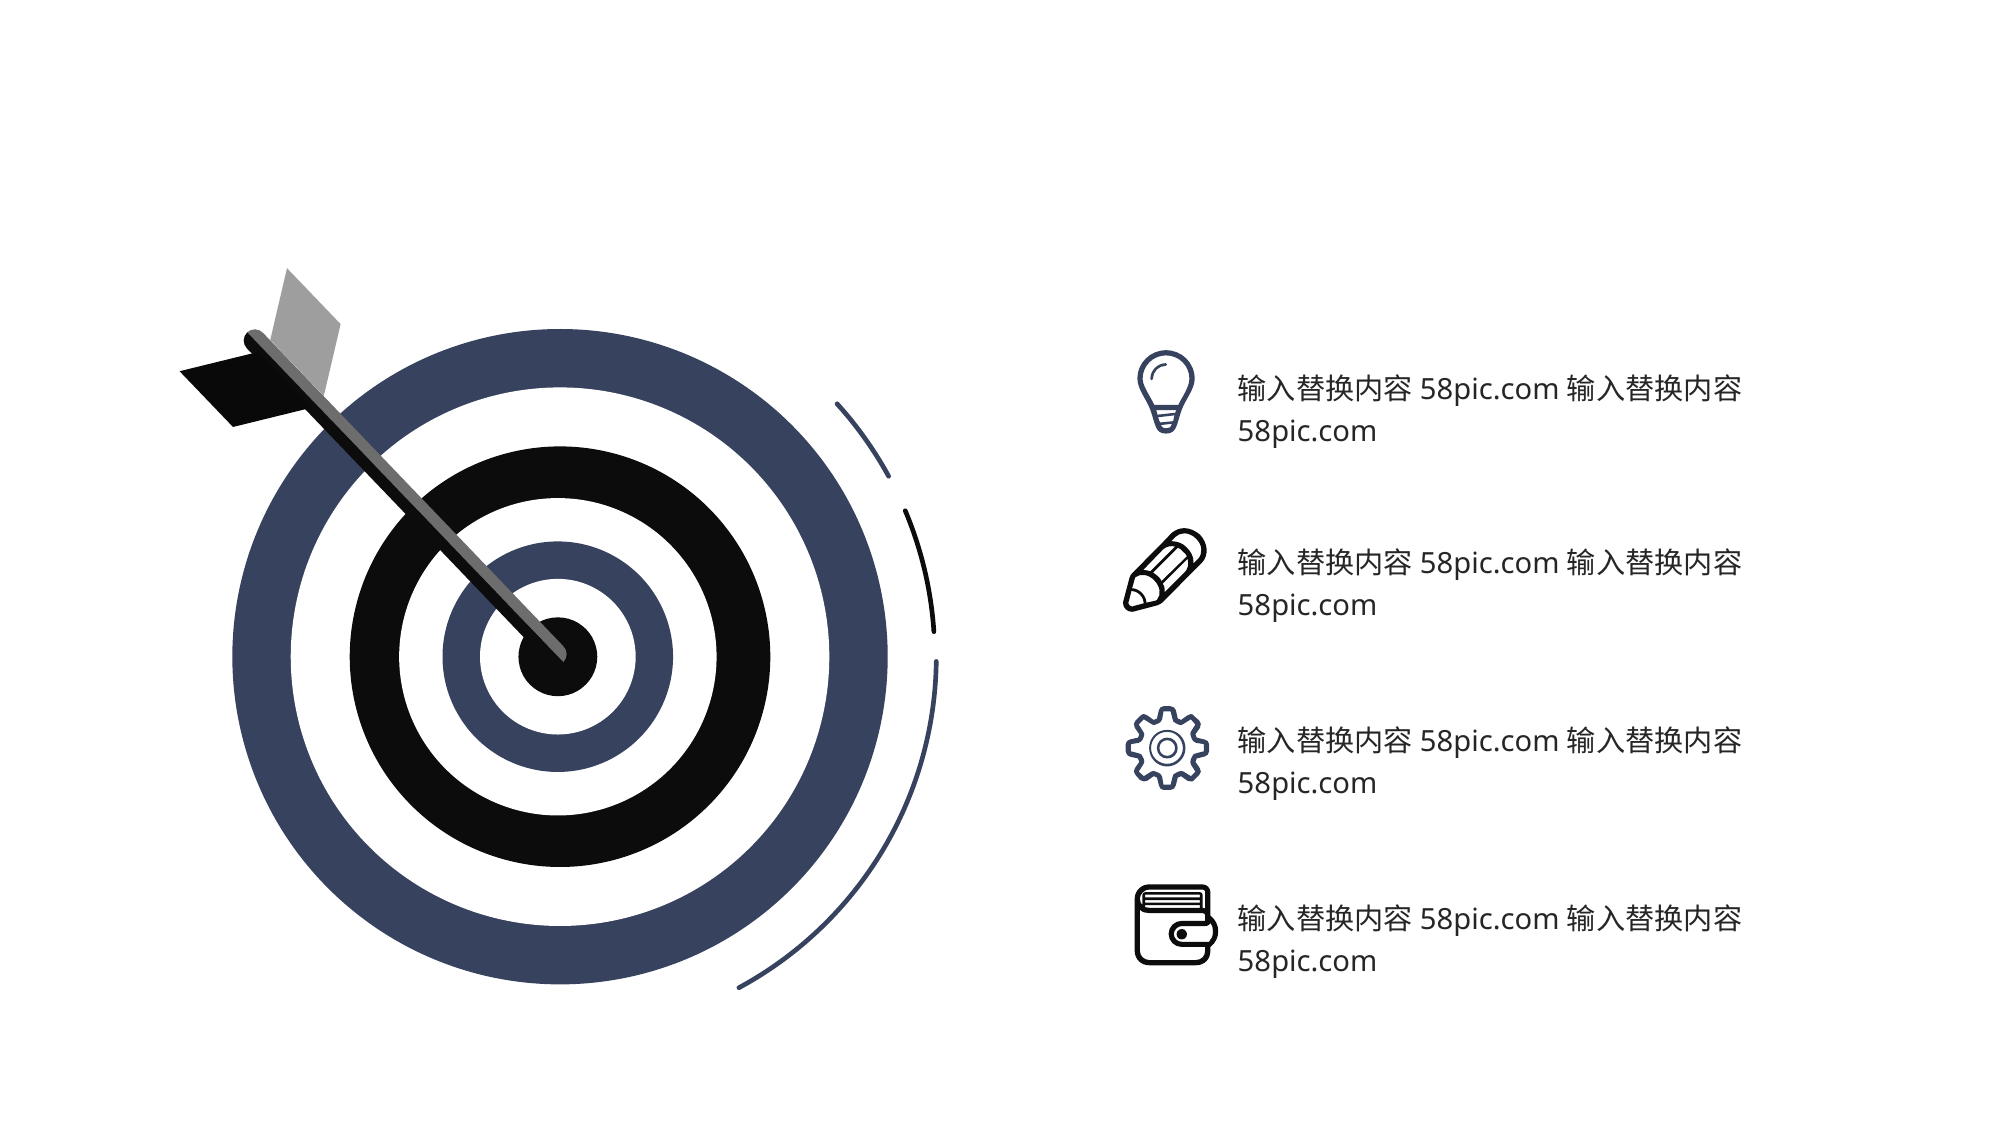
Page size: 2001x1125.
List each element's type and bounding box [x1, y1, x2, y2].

text_box [182, 253, 1818, 1034]
